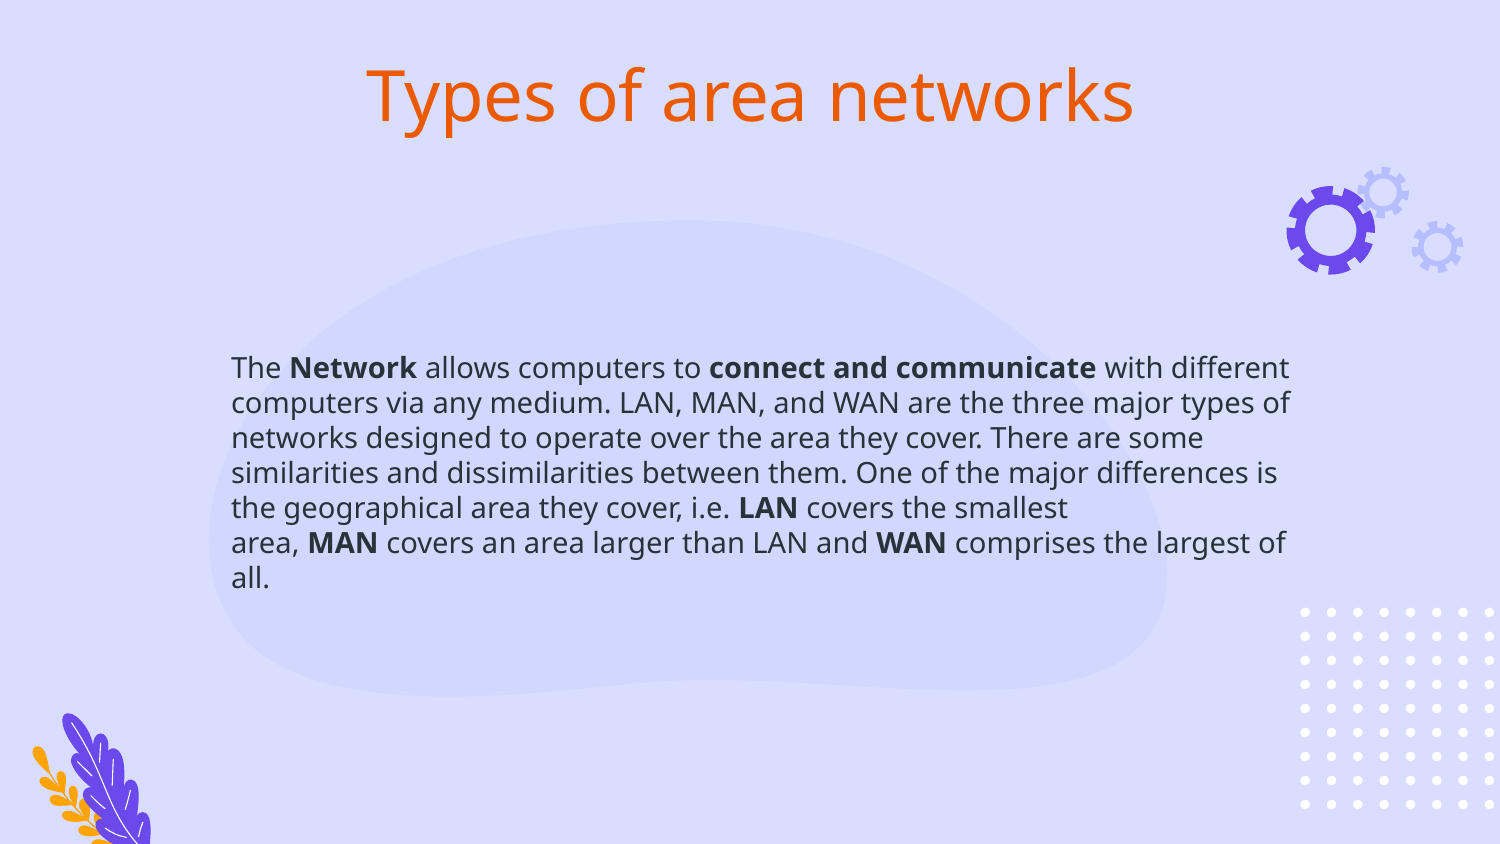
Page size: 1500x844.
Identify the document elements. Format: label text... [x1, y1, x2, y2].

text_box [1285, 166, 1464, 275]
text_box The Network allows computers to connect and communicate with different computers via any medium. LAN, MAN, and WAN are the three major types of networks designed to operate over the area they cover. There are some similarities and dissimilarities between them. One of the major differences is the geographical area they cover, i.e. LAN covers the smallest area, MAN covers an area larger than LAN and WAN comprises the largest of all. [216, 341, 1331, 602]
title Types of area networks [119, 35, 1384, 130]
